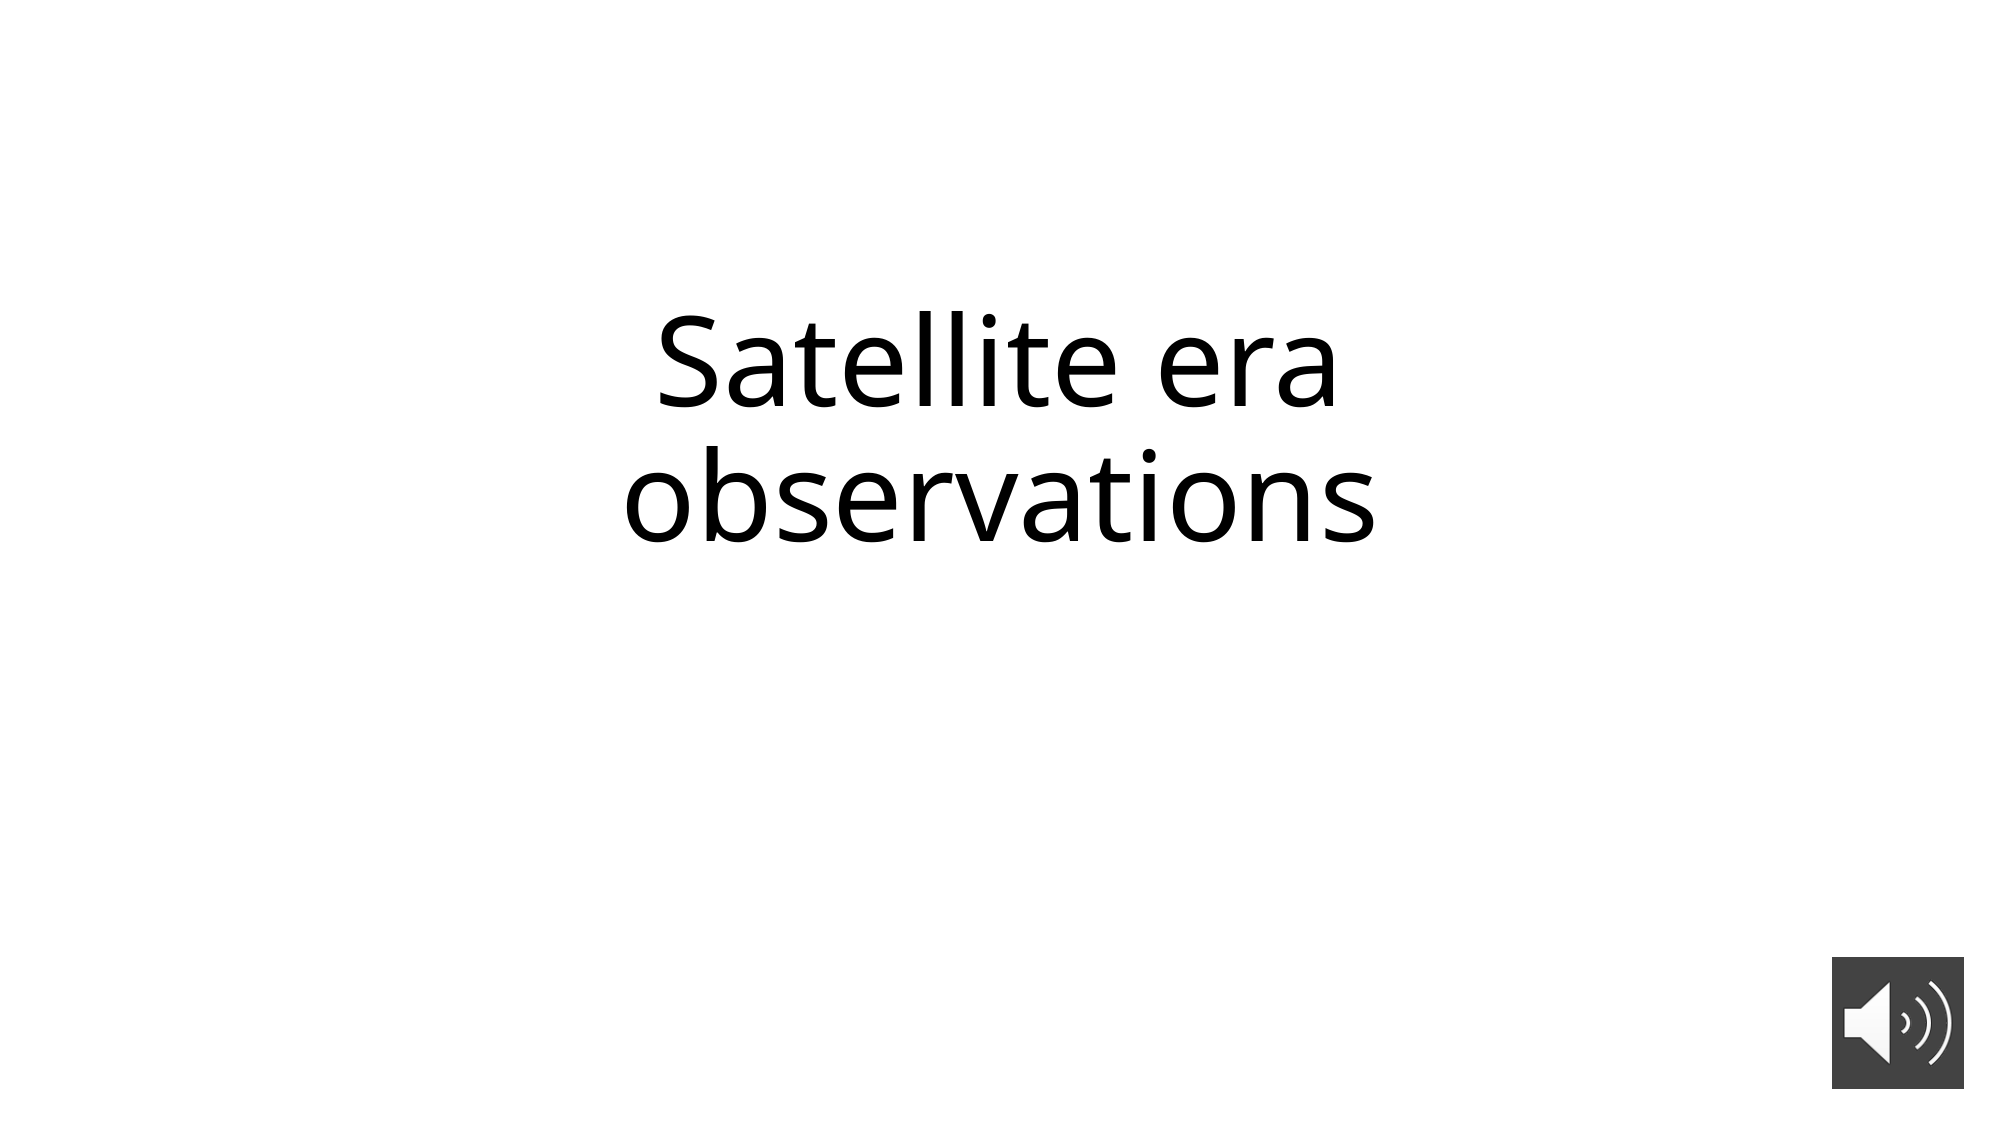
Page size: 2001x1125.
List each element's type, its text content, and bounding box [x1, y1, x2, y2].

picture [1831, 956, 1965, 1090]
title Satellite era observations [249, 184, 1750, 576]
